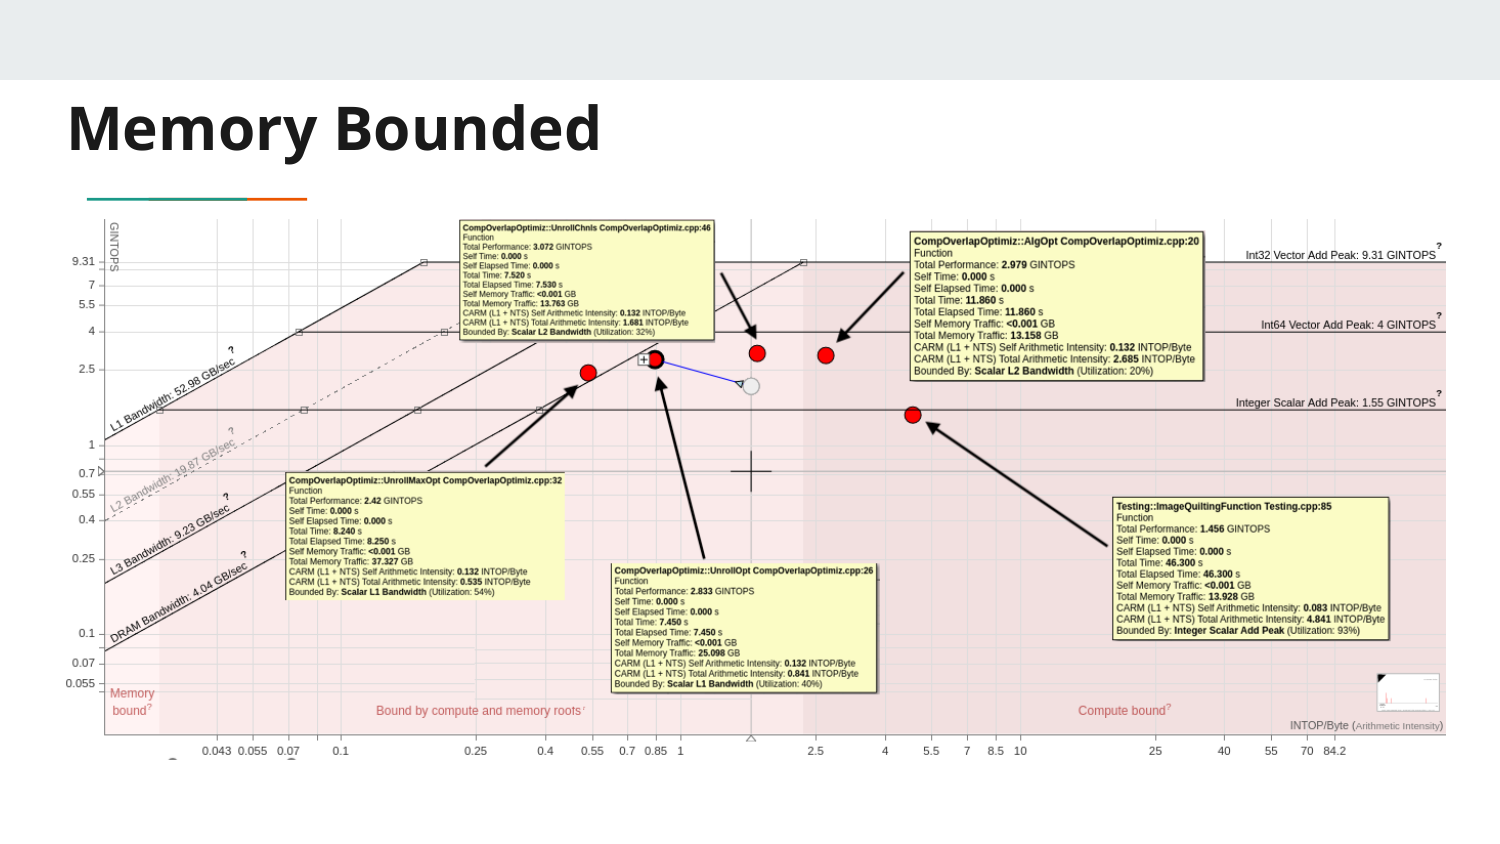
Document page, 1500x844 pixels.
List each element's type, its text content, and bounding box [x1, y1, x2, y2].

title Memory Bounded [51, 74, 1449, 178]
picture [54, 215, 1446, 760]
